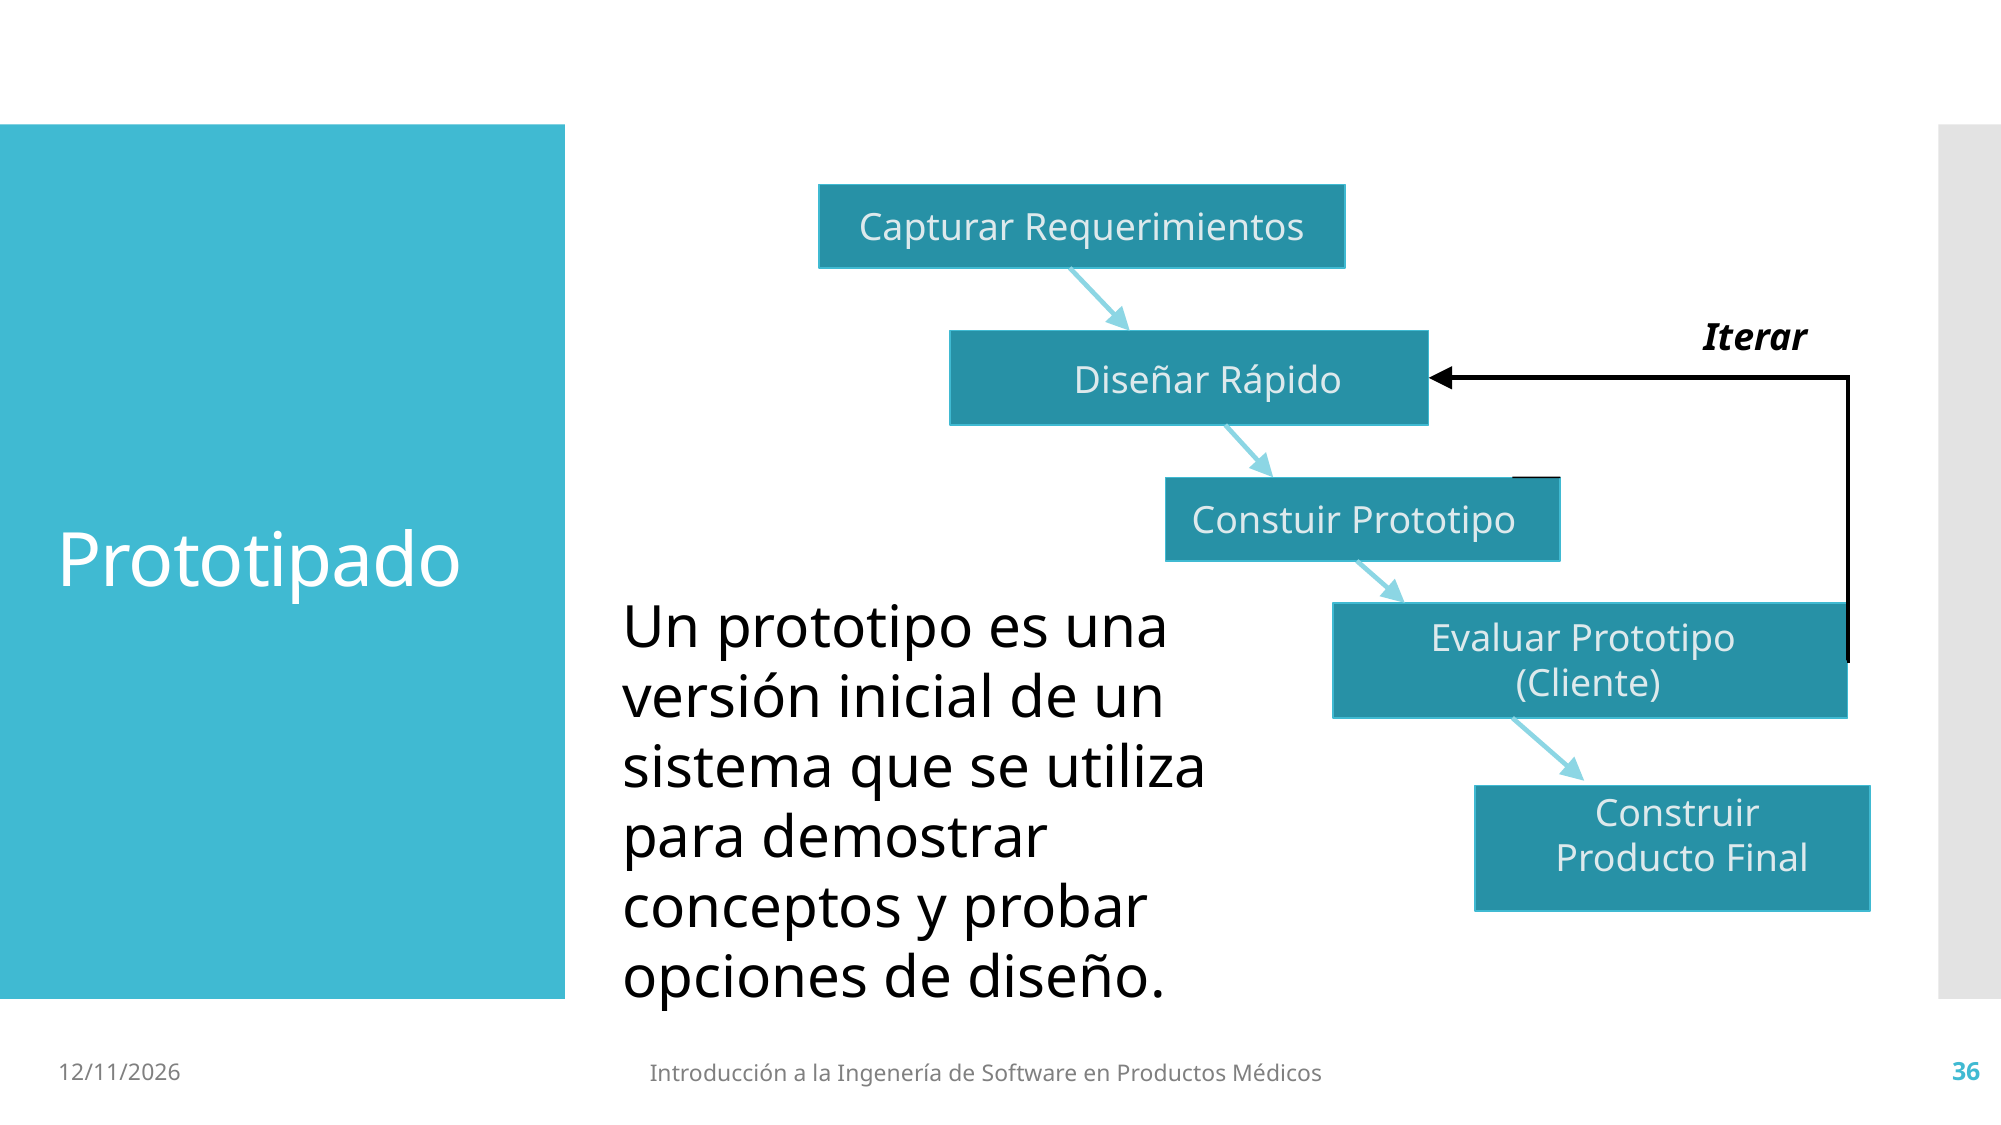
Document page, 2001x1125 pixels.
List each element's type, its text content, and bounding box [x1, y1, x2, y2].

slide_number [43, 1042, 493, 1103]
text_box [818, 184, 1871, 912]
footer Introducción a la Ingenería de Software en Productos Médicos [634, 1042, 1605, 1103]
slide_number 36 [1744, 1042, 1996, 1103]
title Prototipado [41, 184, 525, 940]
text_box Un prototipo es una versión inicial de un sistema que se utiliza para demostrar conceptos y probar opciones de diseño. [607, 582, 1294, 1017]
